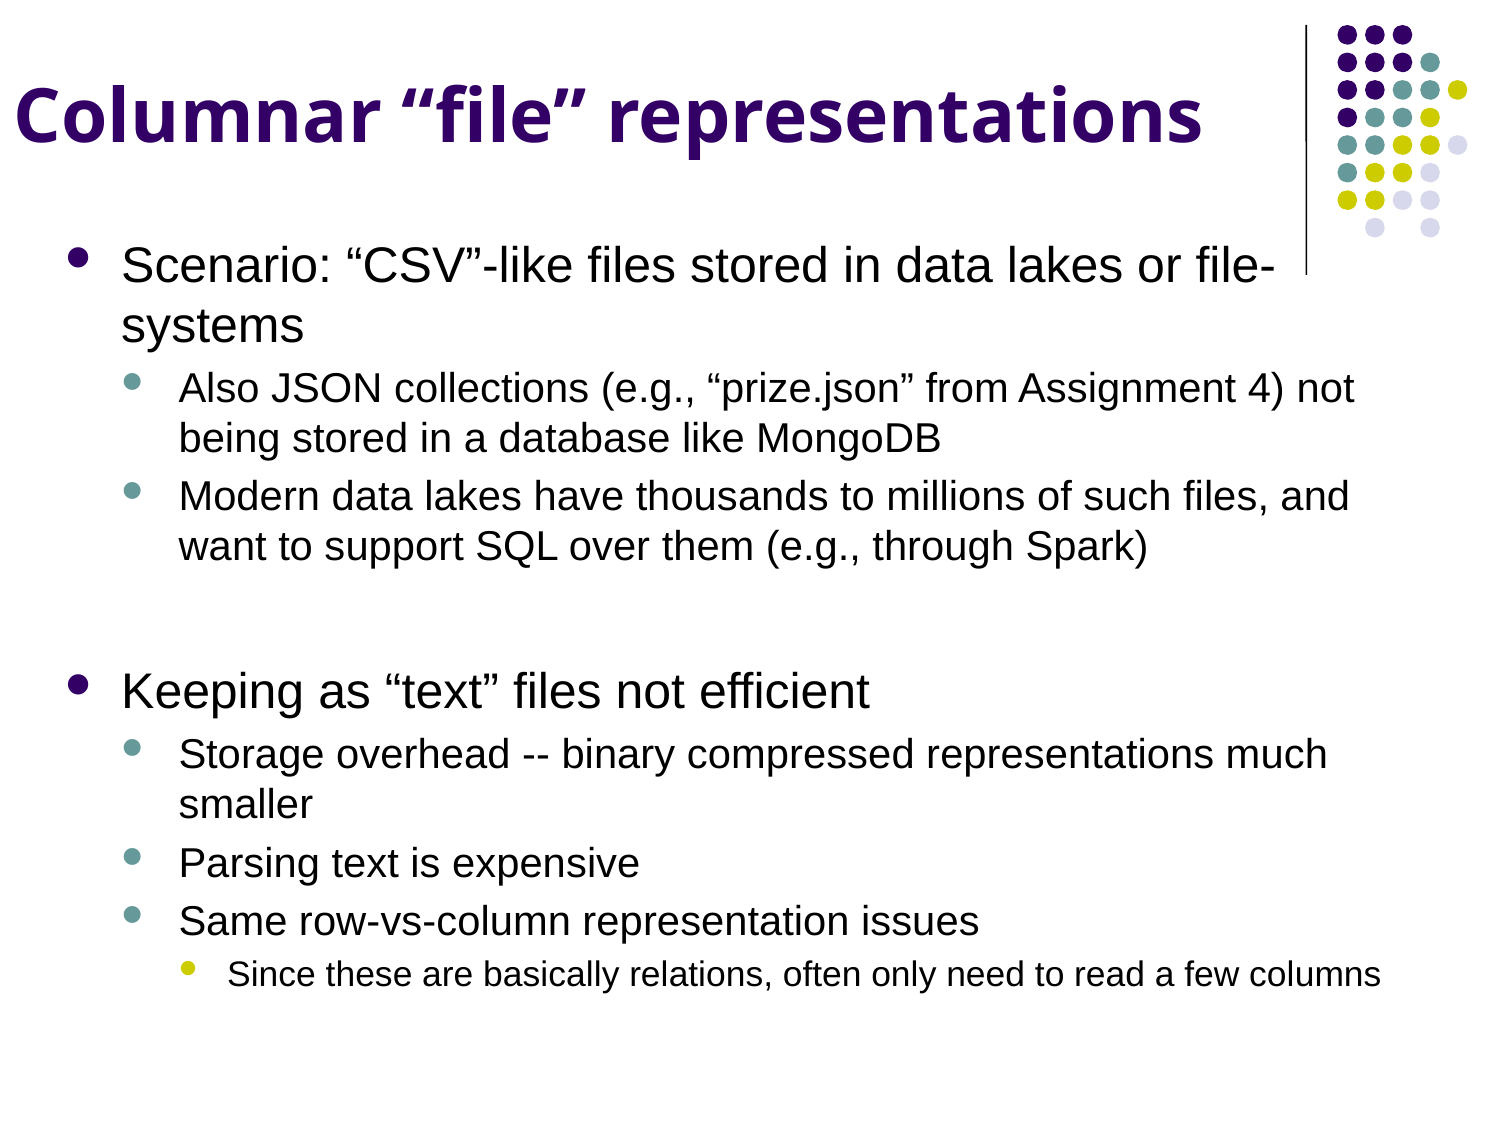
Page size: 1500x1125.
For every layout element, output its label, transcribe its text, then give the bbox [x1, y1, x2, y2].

list Scenario: “CSV”-like files stored in data lakes or file-systems Also JSON collections (e.g., “prize.json” from Assignment 4) not being stored in a database like MongoDB Modern data lakes have thousands to millions of such files, and want to support SQL over them (e.g., through Spark) Keeping as “text” files not efficient Storage overhead -- binary compressed representations much smaller Parsing text is expensive Same row-vs-column representation issues Since these are basically relations, often only need to read a few columns [49, 224, 1438, 1088]
title Columnar “file” representations [0, 0, 1301, 166]
